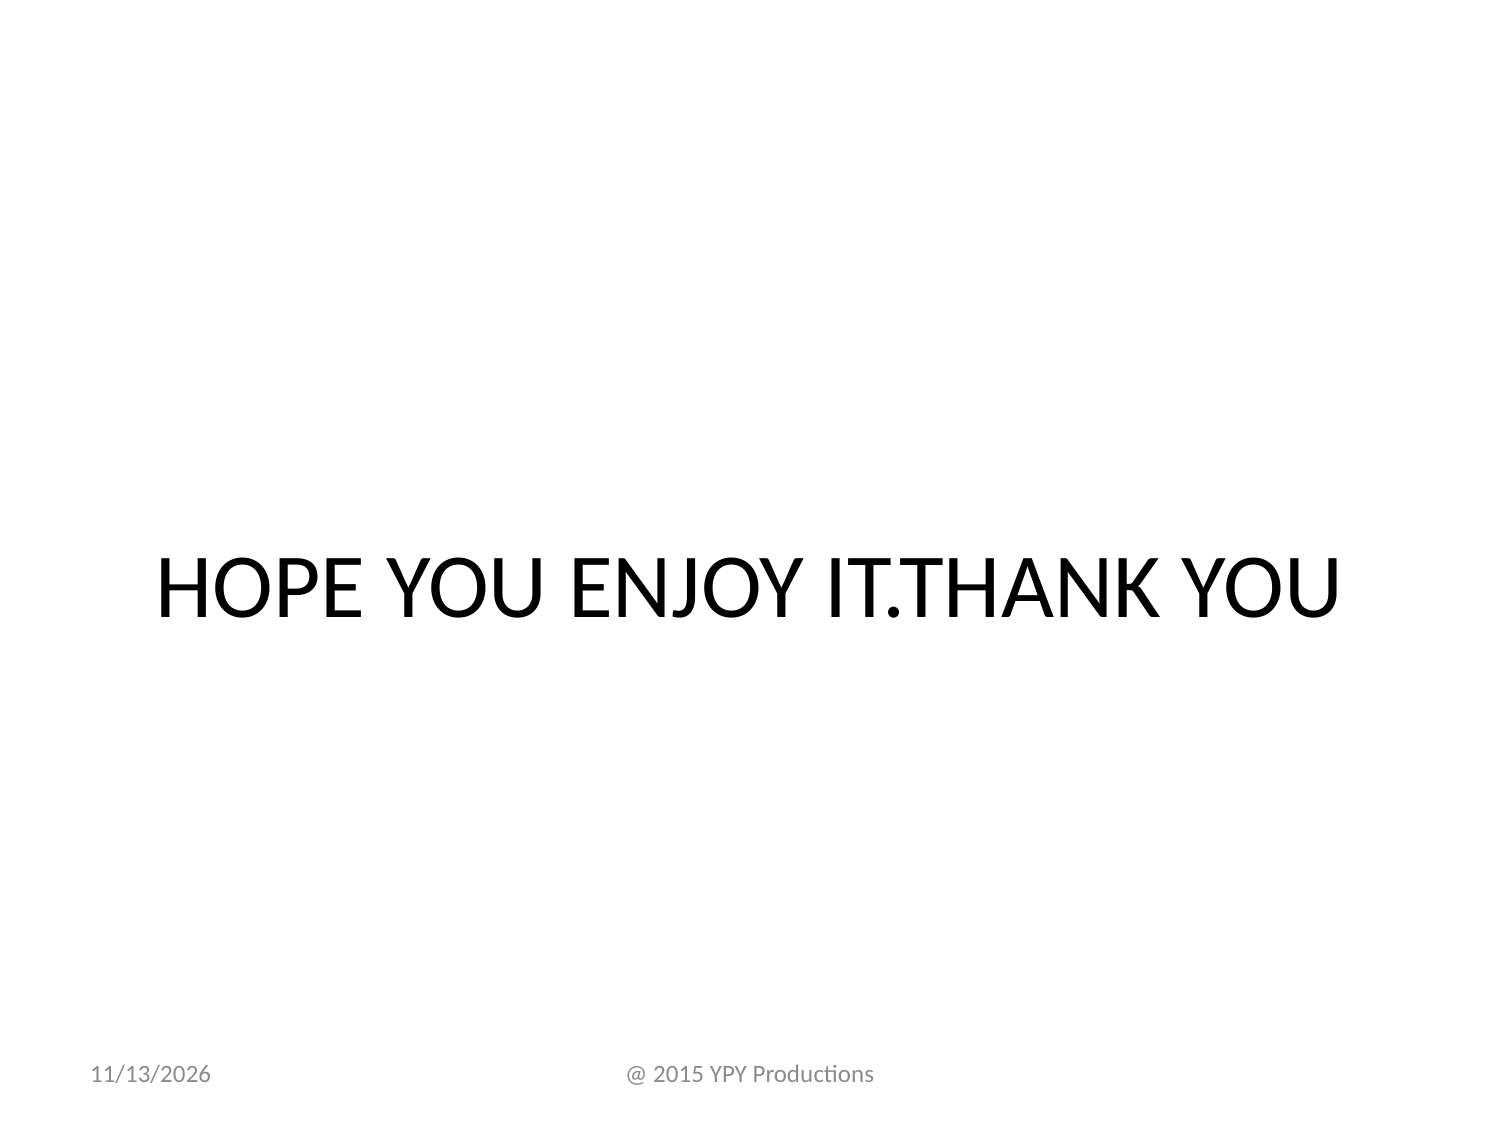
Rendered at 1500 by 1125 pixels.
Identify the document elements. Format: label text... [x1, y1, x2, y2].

footer @ 2015 YPY Productions [512, 1042, 988, 1103]
title HOPE YOU ENJOY IT.THANK YOU [75, 487, 1425, 675]
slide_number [75, 1042, 425, 1103]
